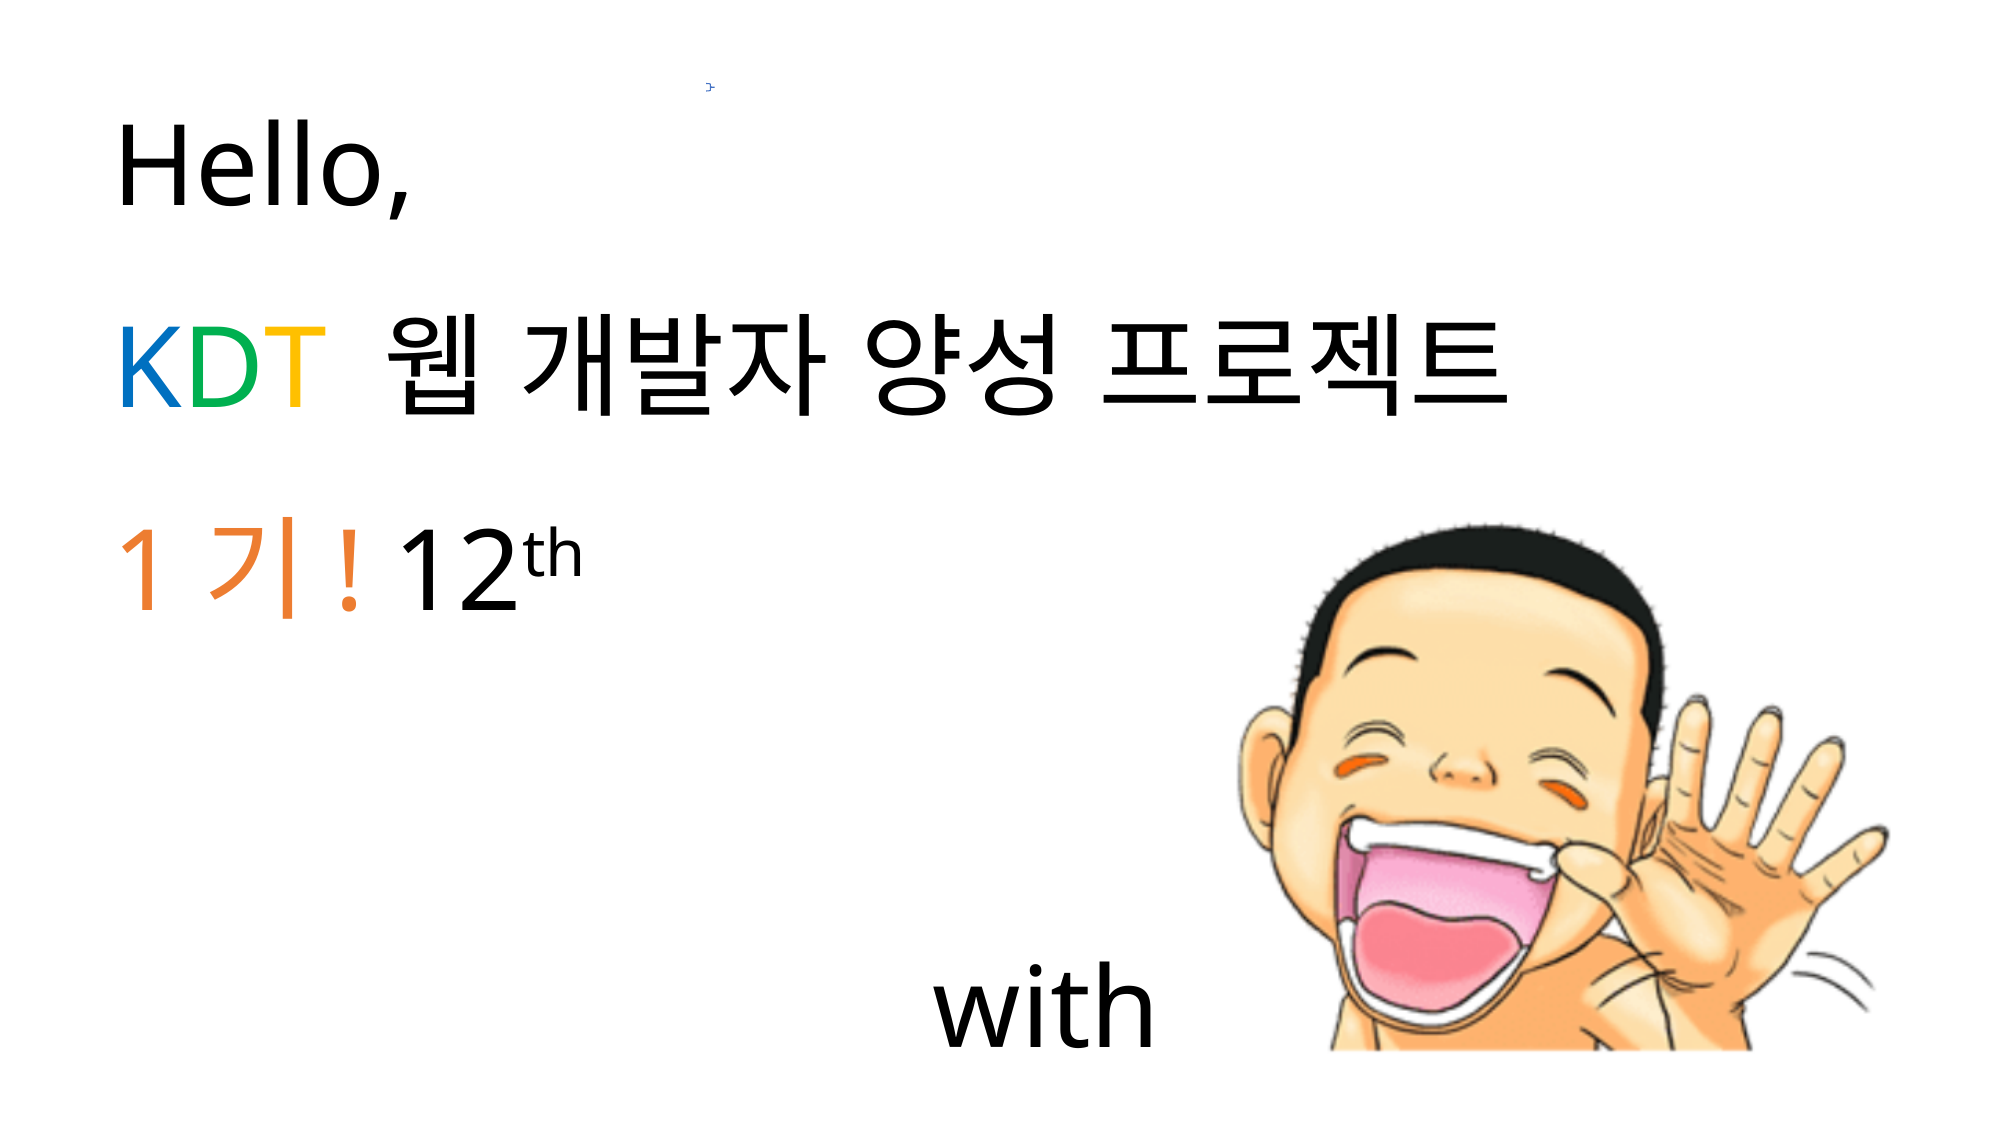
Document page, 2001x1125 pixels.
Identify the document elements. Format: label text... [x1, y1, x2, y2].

text_box with [918, 927, 1129, 1078]
text_box Hello, KDT 웹 개발자 양성 프로젝트 1기! 12th [97, 17, 1600, 641]
text_box [706, 82, 715, 92]
picture [1129, 426, 2000, 1125]
